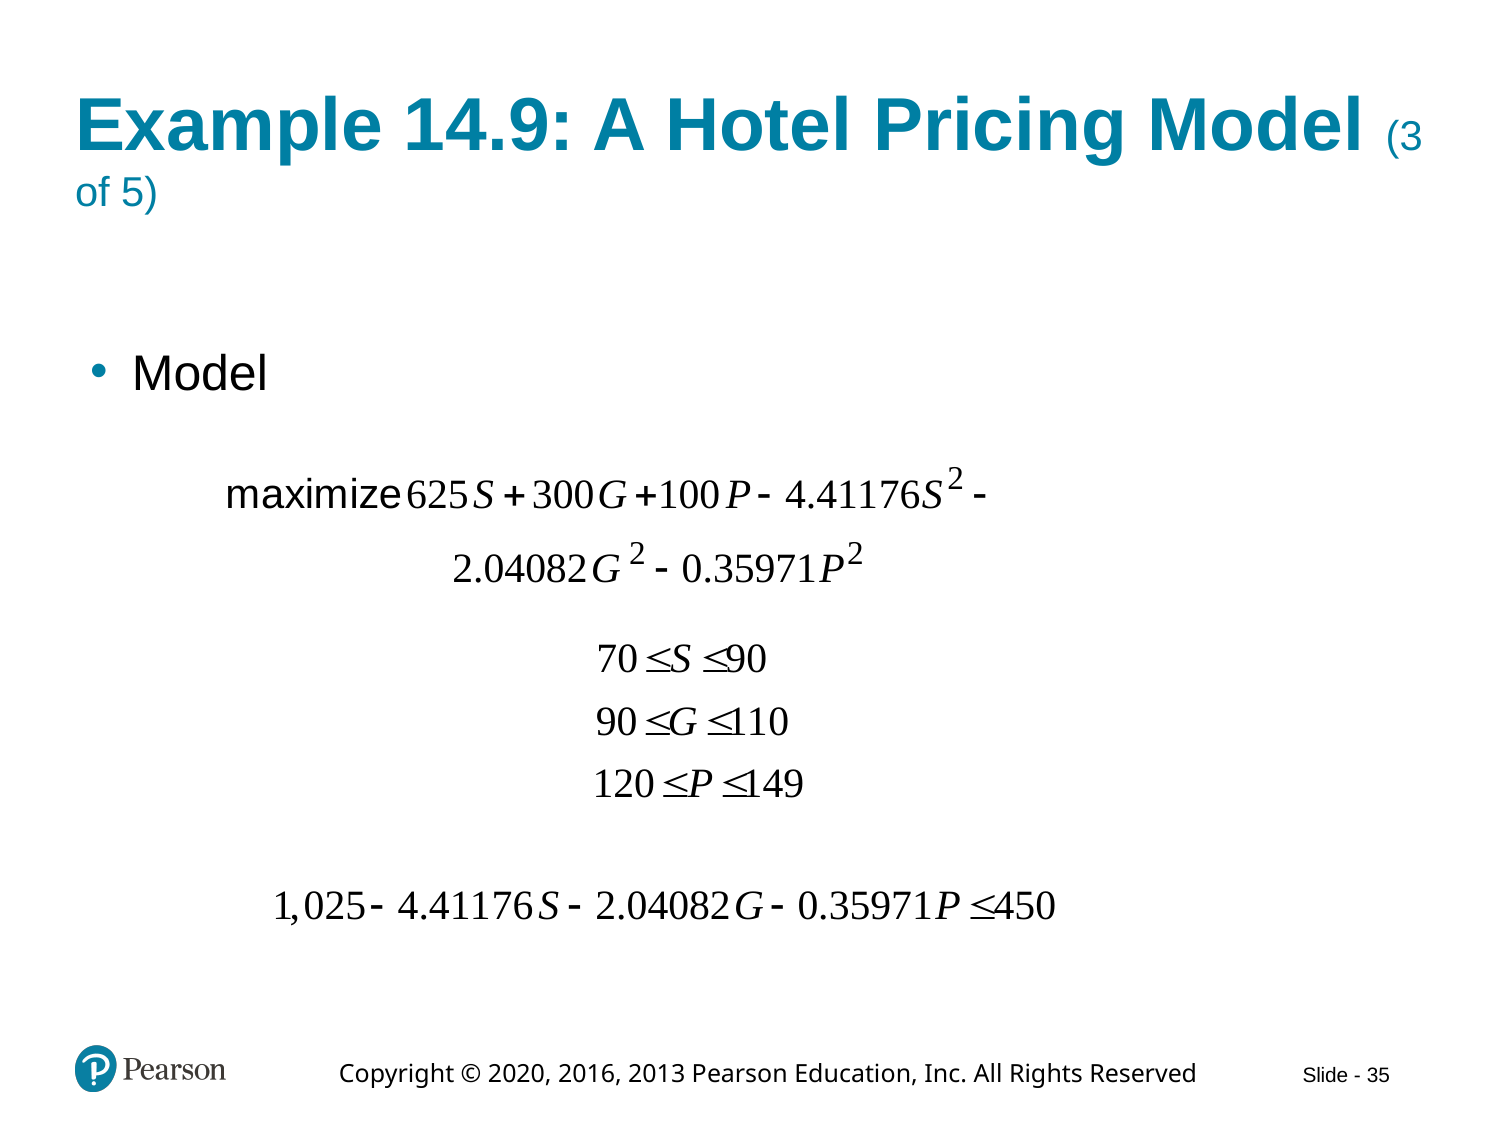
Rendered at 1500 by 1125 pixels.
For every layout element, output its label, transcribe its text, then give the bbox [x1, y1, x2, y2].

picture [101, 1045, 226, 1092]
title Example 14.9: A Hotel Pricing Model (3 of 5) [75, 35, 1437, 216]
picture [83, 1054, 109, 1079]
list Model [75, 325, 325, 438]
picture [75, 1078, 86, 1092]
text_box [223, 459, 1000, 598]
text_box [273, 885, 1060, 935]
picture [75, 1045, 90, 1061]
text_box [593, 639, 809, 813]
